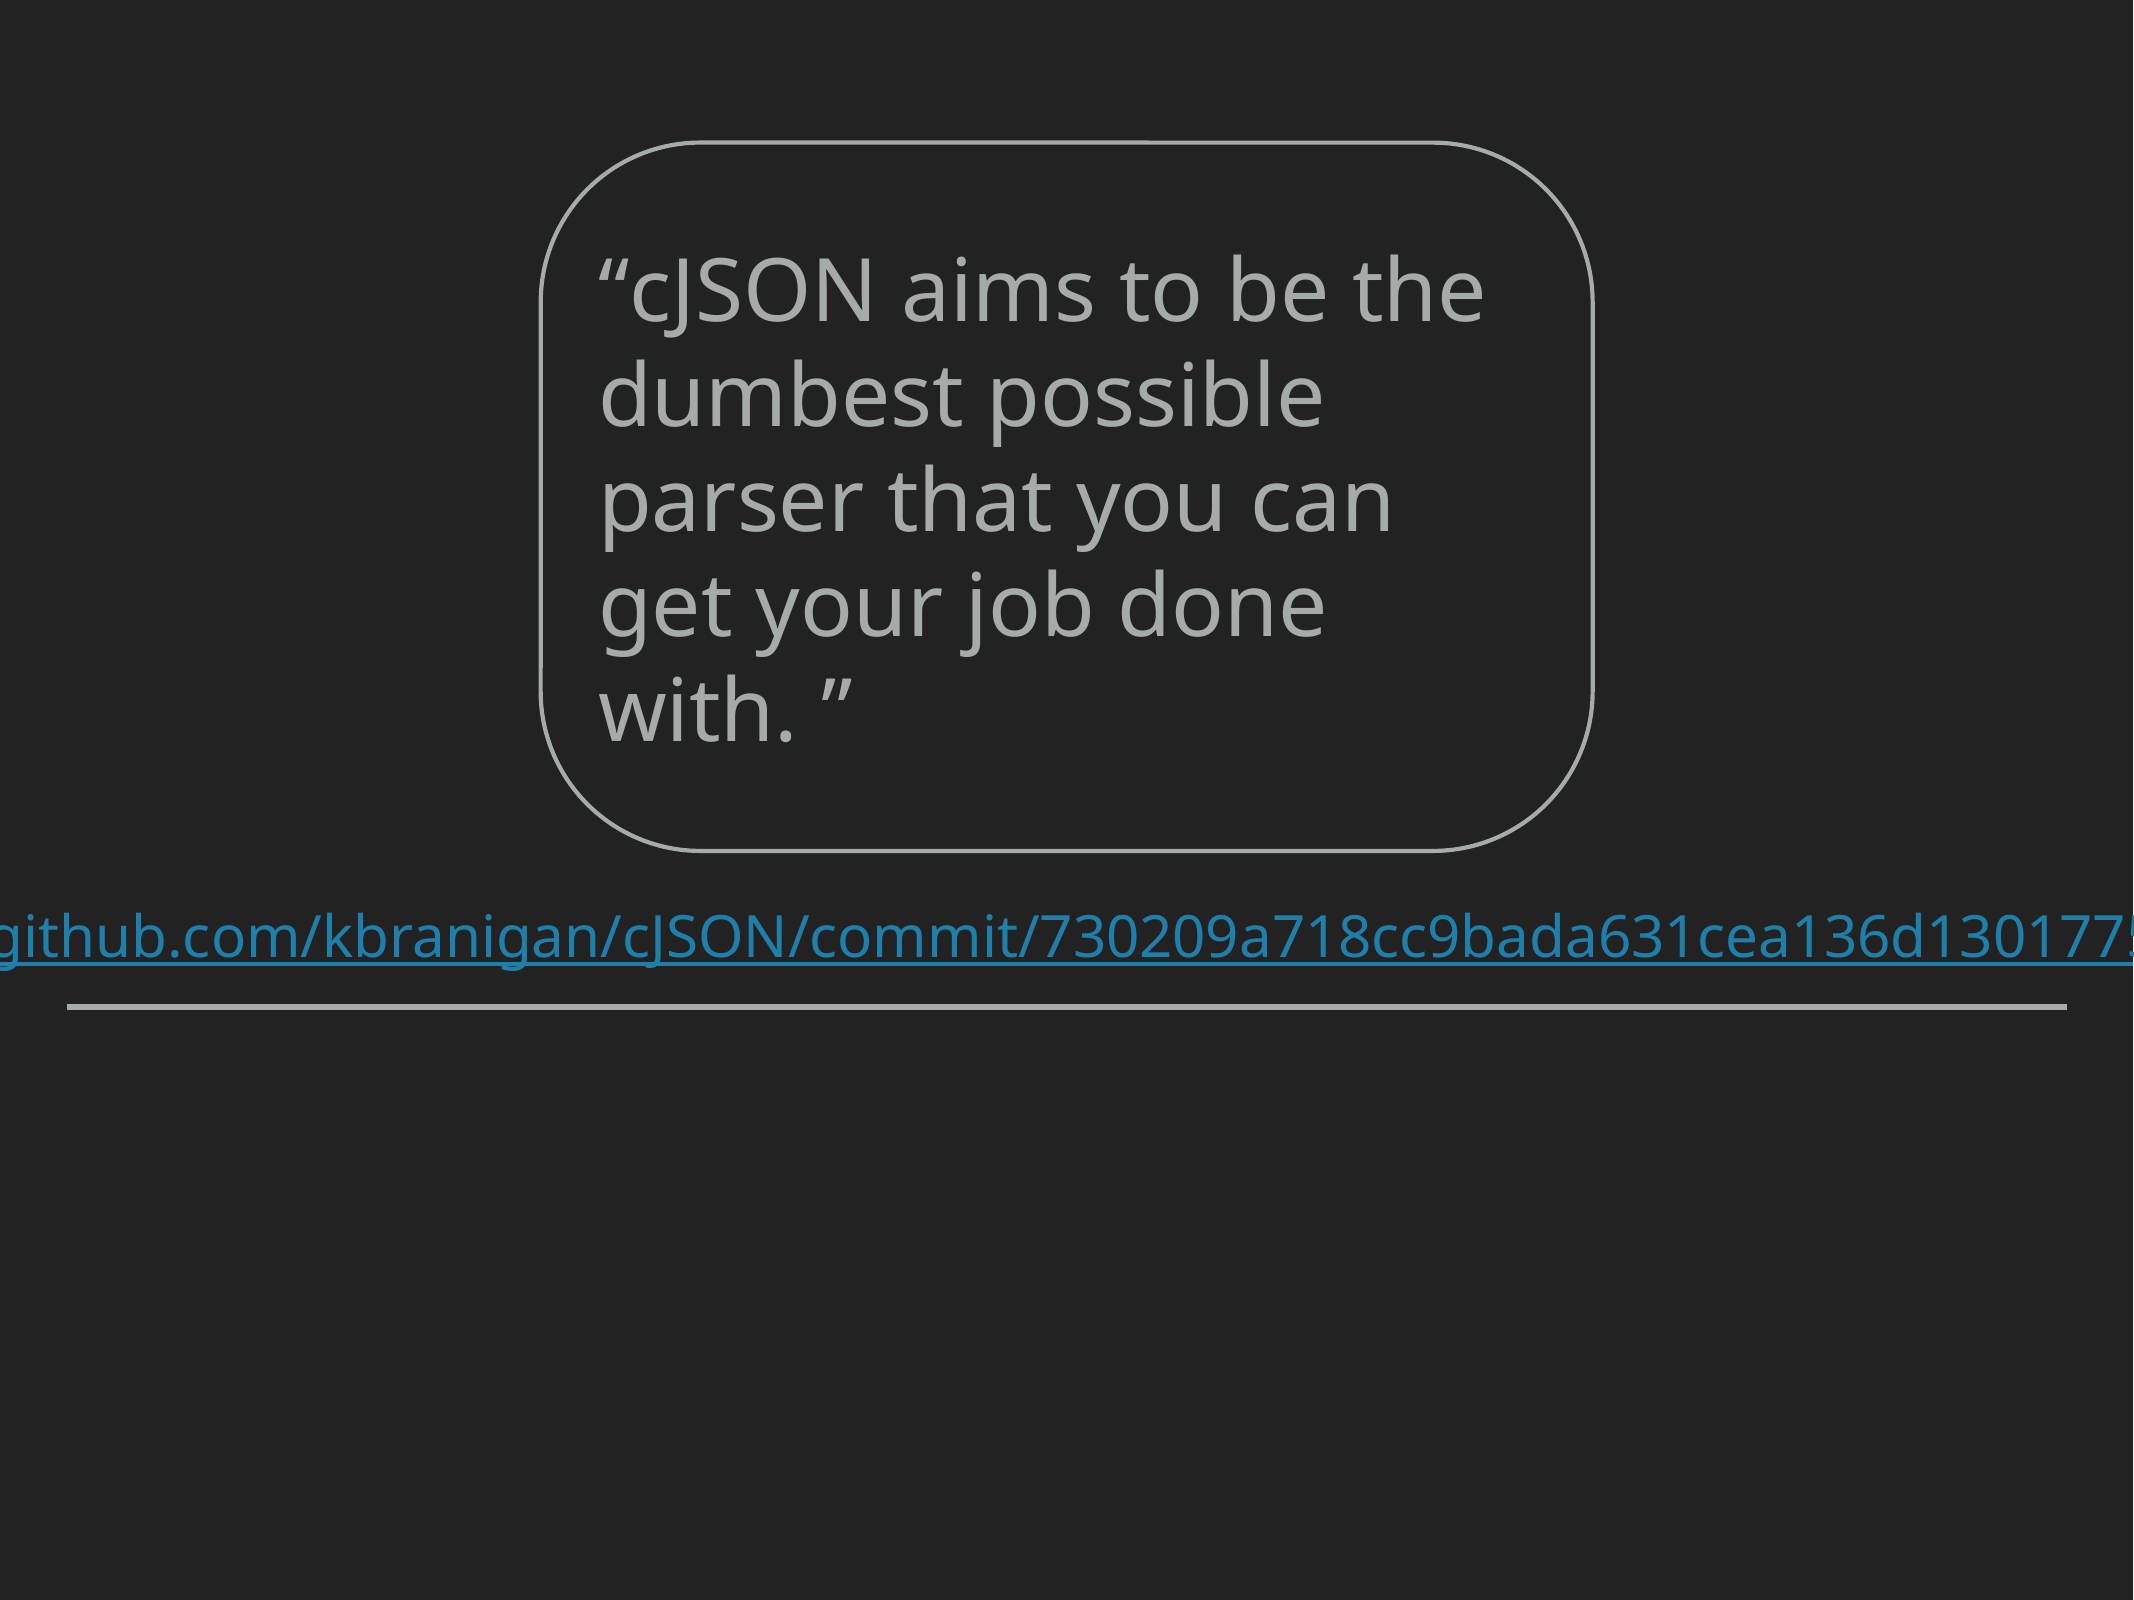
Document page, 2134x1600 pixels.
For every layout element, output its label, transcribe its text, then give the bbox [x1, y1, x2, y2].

text_box https://github.com/kbranigan/cJSON/commit/730209a718cc9bada631cea136d13017752720f5 [0, 890, 2134, 978]
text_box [540, 142, 1593, 852]
